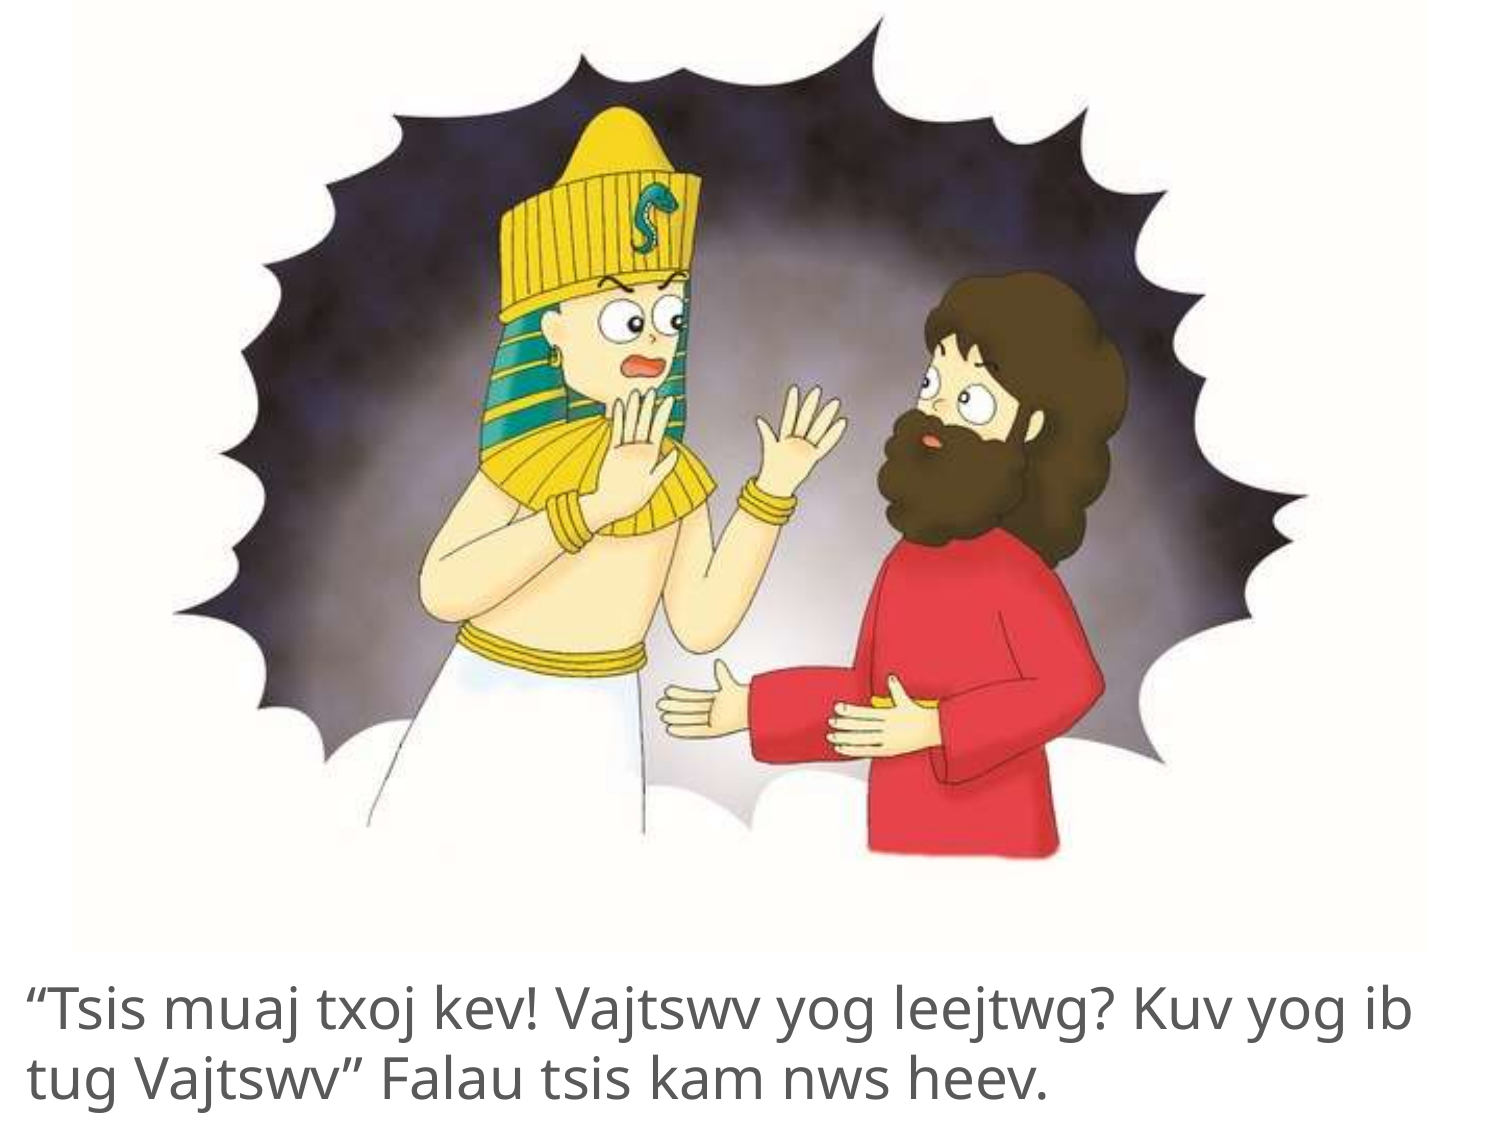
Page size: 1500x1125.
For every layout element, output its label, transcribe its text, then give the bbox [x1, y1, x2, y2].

text_box “Tsis muaj txoj kev! Vajtswv yog leejtwg? Kuv yog ib tug Vajtswv” Falau tsis kam nws heev. [11, 964, 1483, 1119]
picture [72, 0, 1427, 953]
